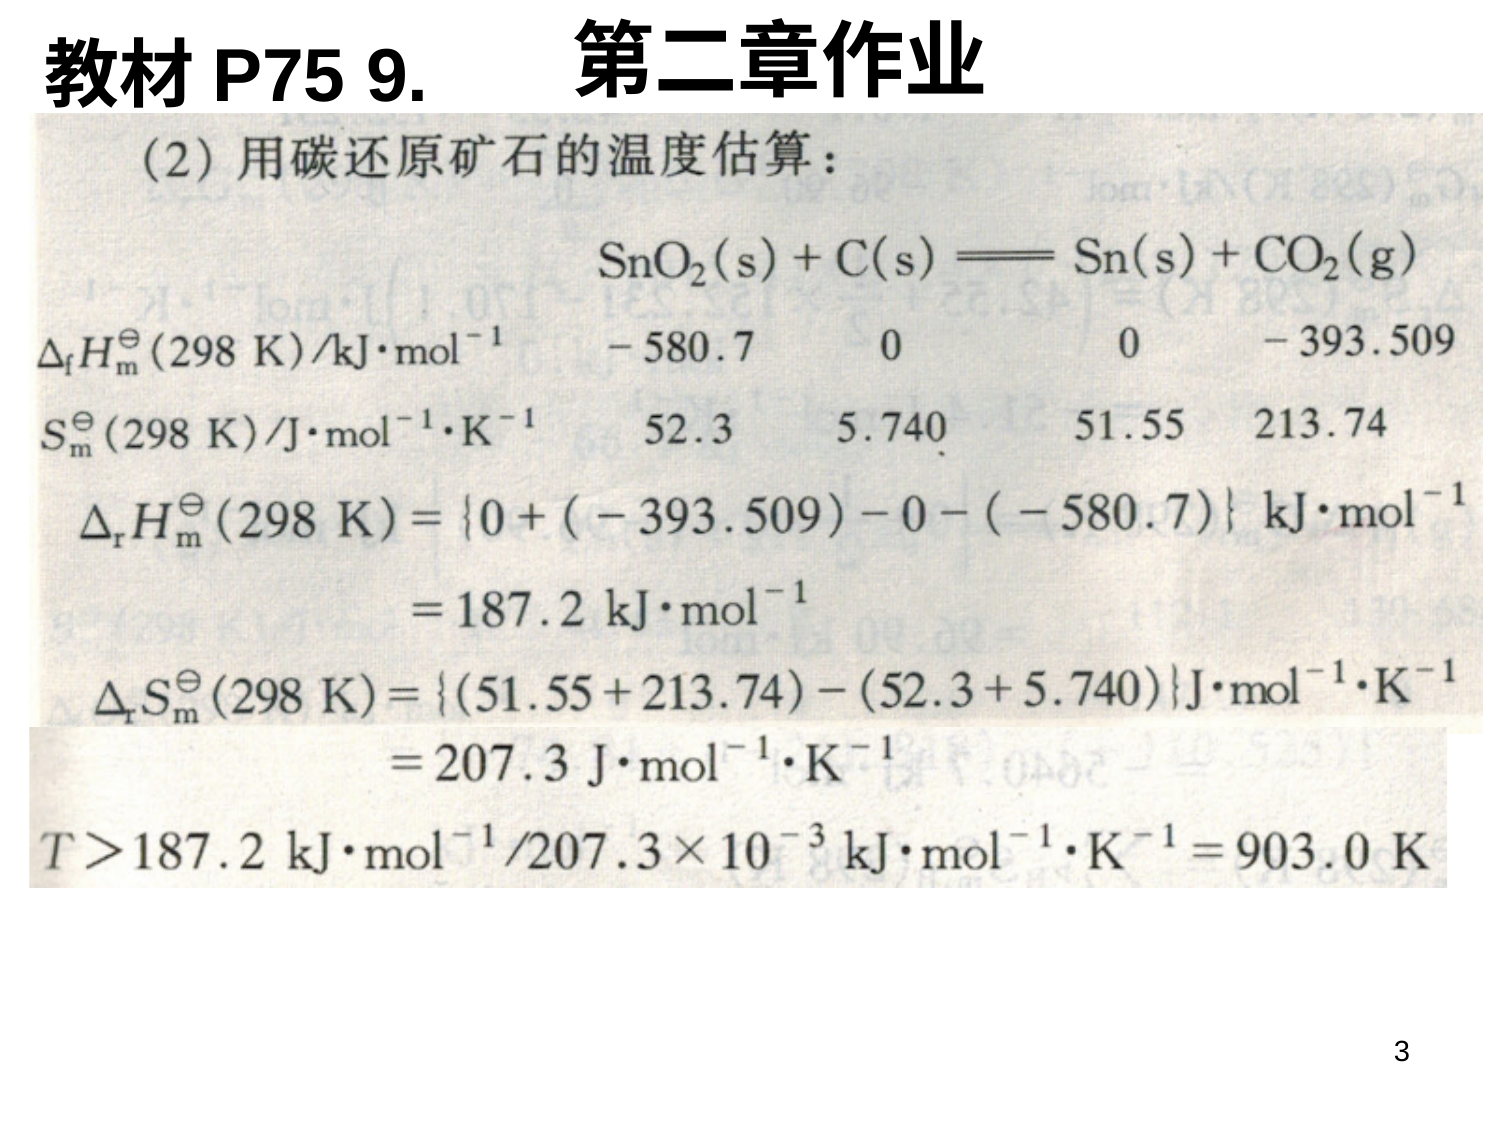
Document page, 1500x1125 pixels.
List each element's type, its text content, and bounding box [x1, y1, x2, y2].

slide_number 3 [1074, 1024, 1425, 1103]
text_box 教材P75 9. [29, 18, 454, 113]
picture [29, 113, 1483, 888]
text_box 第二章作业 [454, 0, 1105, 113]
